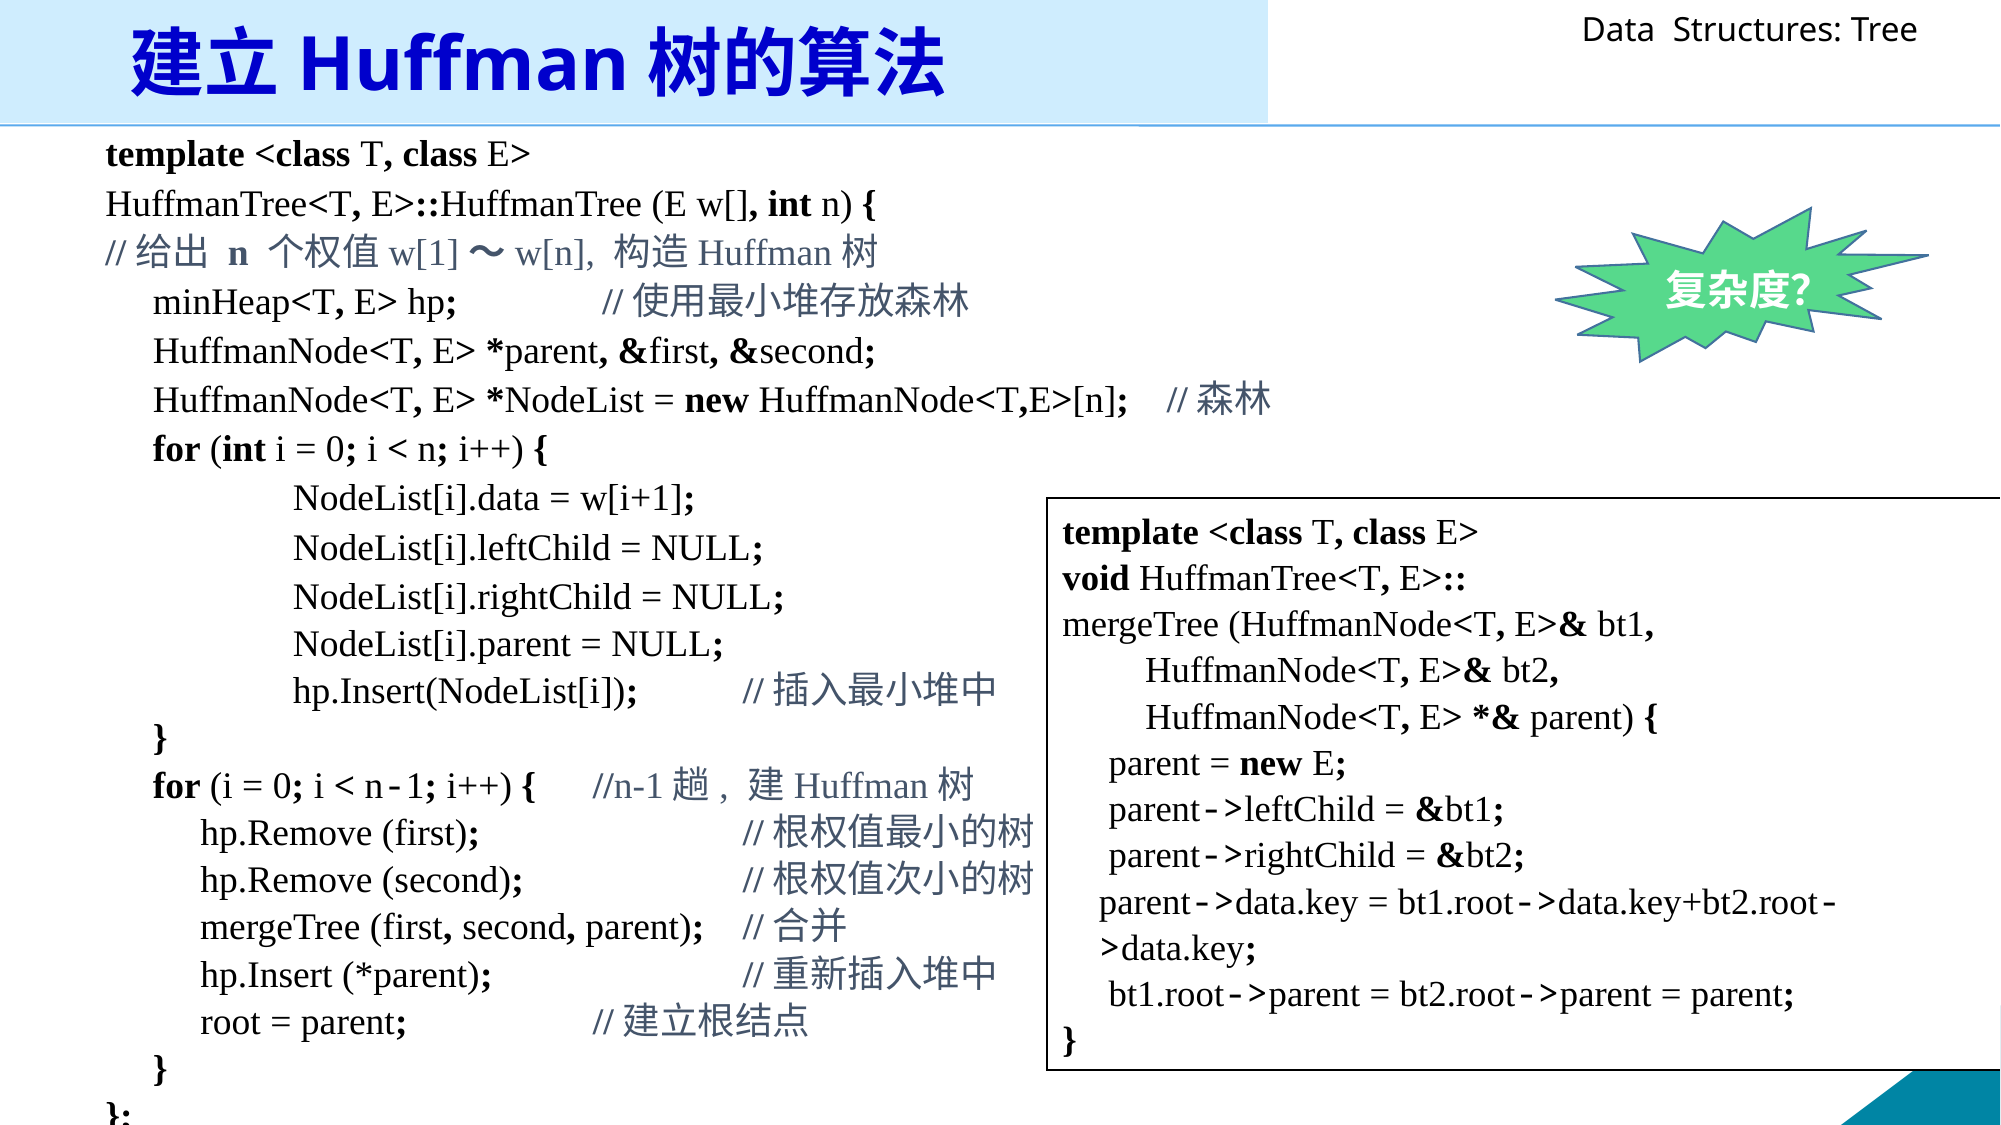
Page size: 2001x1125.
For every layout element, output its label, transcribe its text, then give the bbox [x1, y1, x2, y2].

text_box template <class T, class E> void HuffmanTree<T, E>:: mergeTree (HuffmanNode<T, E>& bt1, HuffmanNode<T, E>& bt2, HuffmanNode<T, E> *& parent) { parent = new E; parent->leftChild = &bt1; parent->rightChild = &bt2; parent->data.key = bt1.root->data.key+bt2.root->data.key; bt1.root->parent = bt2.root->parent = parent; } [1046, 497, 2000, 1071]
list template <class T, class E> HuffmanTree<T, E>::HuffmanTree (E w[], int n) { //给出 n 个权值w[1]～w[n], 构造Huffman树 minHeap<T, E> hp; //使用最小堆存放森林 HuffmanNode<T, E> *parent, &first, &second; HuffmanNode<T, E> *NodeList = new HuffmanNode<T,E>[n]; //森林 for (int i = 0; i < n; i++) { NodeList[i].data = w[i+1]; NodeList[i].leftChild = NULL; NodeList[i].rightChild = NULL; NodeList[i].parent = NULL; hp.Insert(NodeList[i]); //插入最小堆中 } for (i = 0; i < n-1; i++) { //n-1趟, 建Huffman树 hp.Remove (first); //根权值最小的树 hp.Remove (second); //根权值次小的树 mergeTree (first, second, parent); //合并 hp.Insert (*parent); //重新插入堆中 root = parent; //建立根结点 } }; [90, 119, 1445, 941]
title 建立Huffman树的算法 [114, 19, 1027, 114]
text_box 复杂度？ [1554, 206, 1930, 364]
